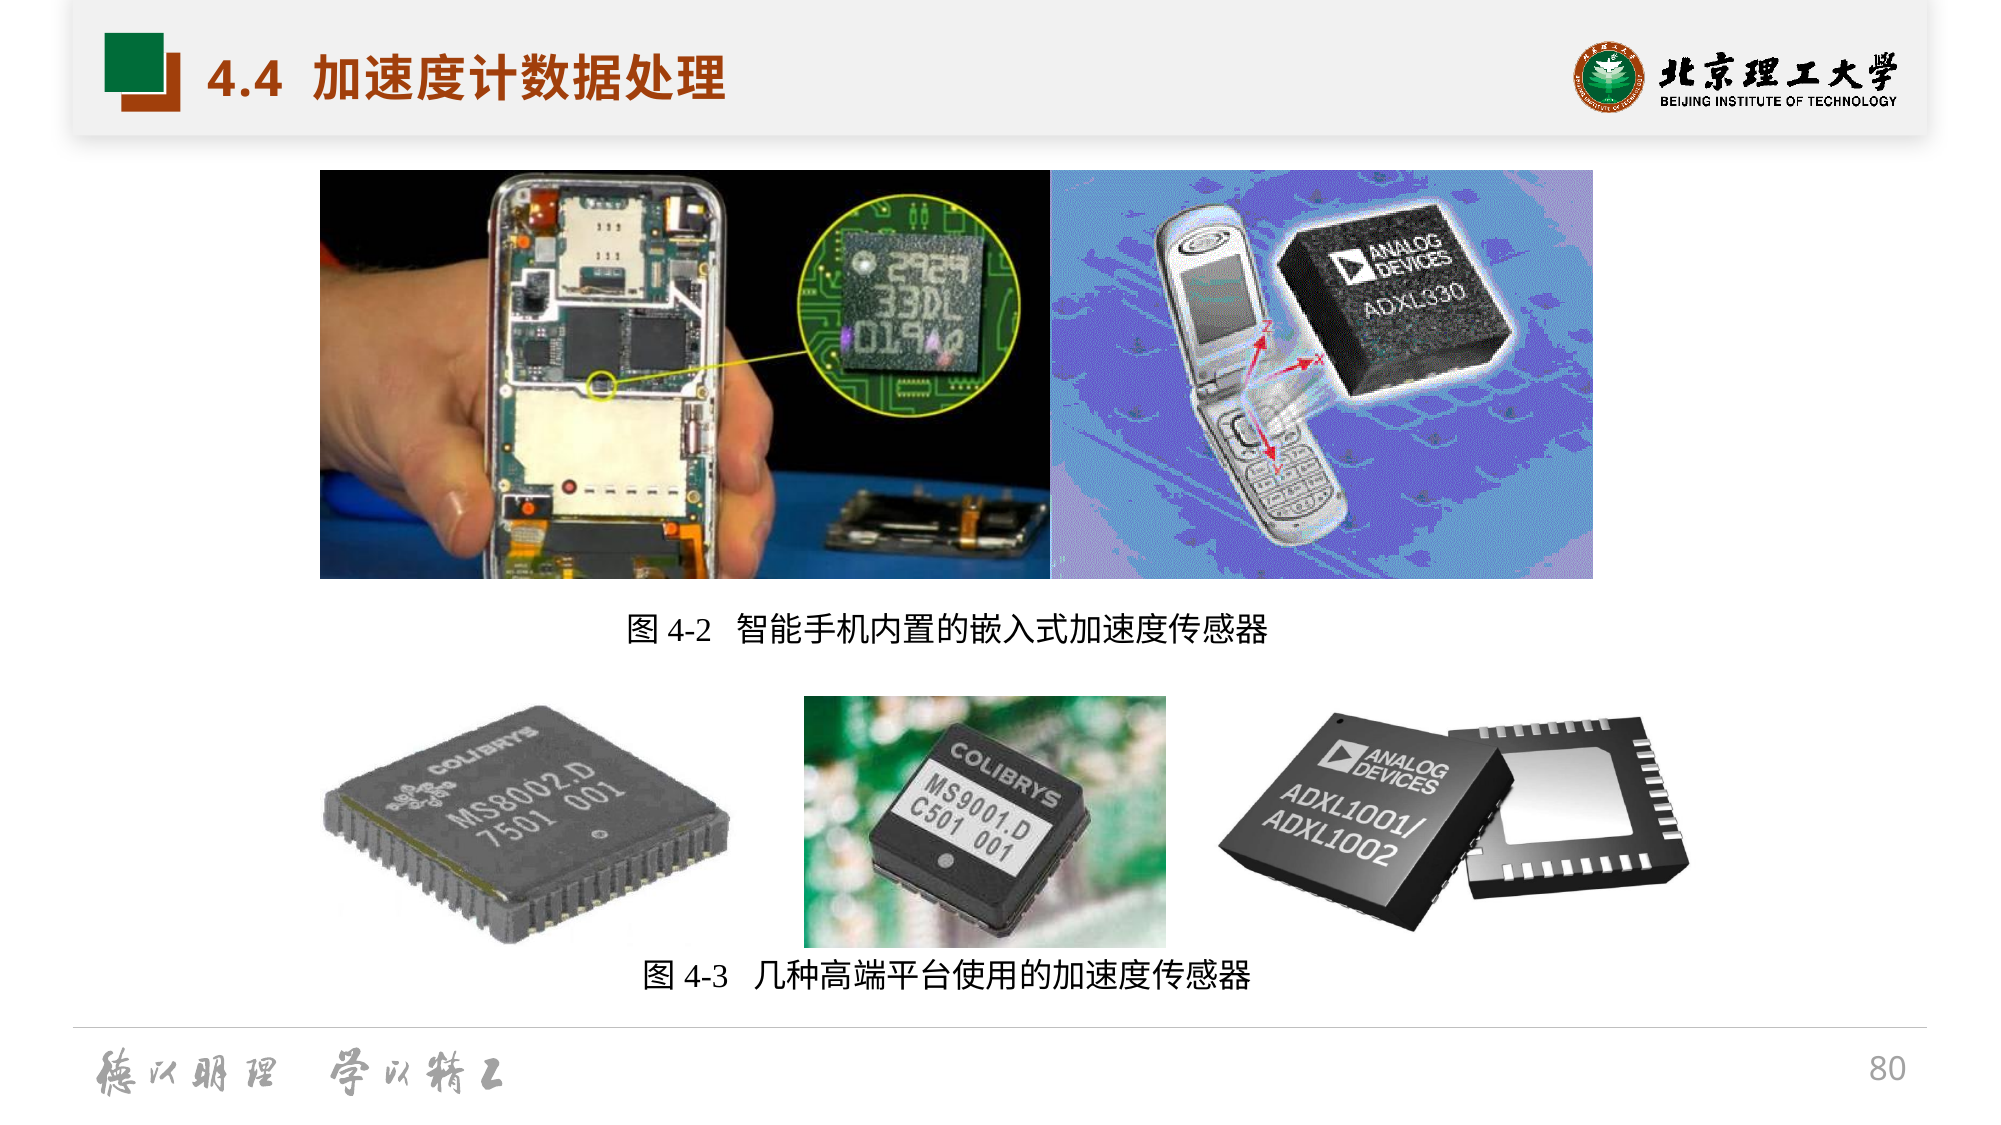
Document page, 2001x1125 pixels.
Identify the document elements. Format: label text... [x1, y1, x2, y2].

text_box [320, 170, 1706, 1010]
picture [1573, 41, 1897, 113]
title 4.4 加速度计数据处理 [192, 45, 1513, 115]
